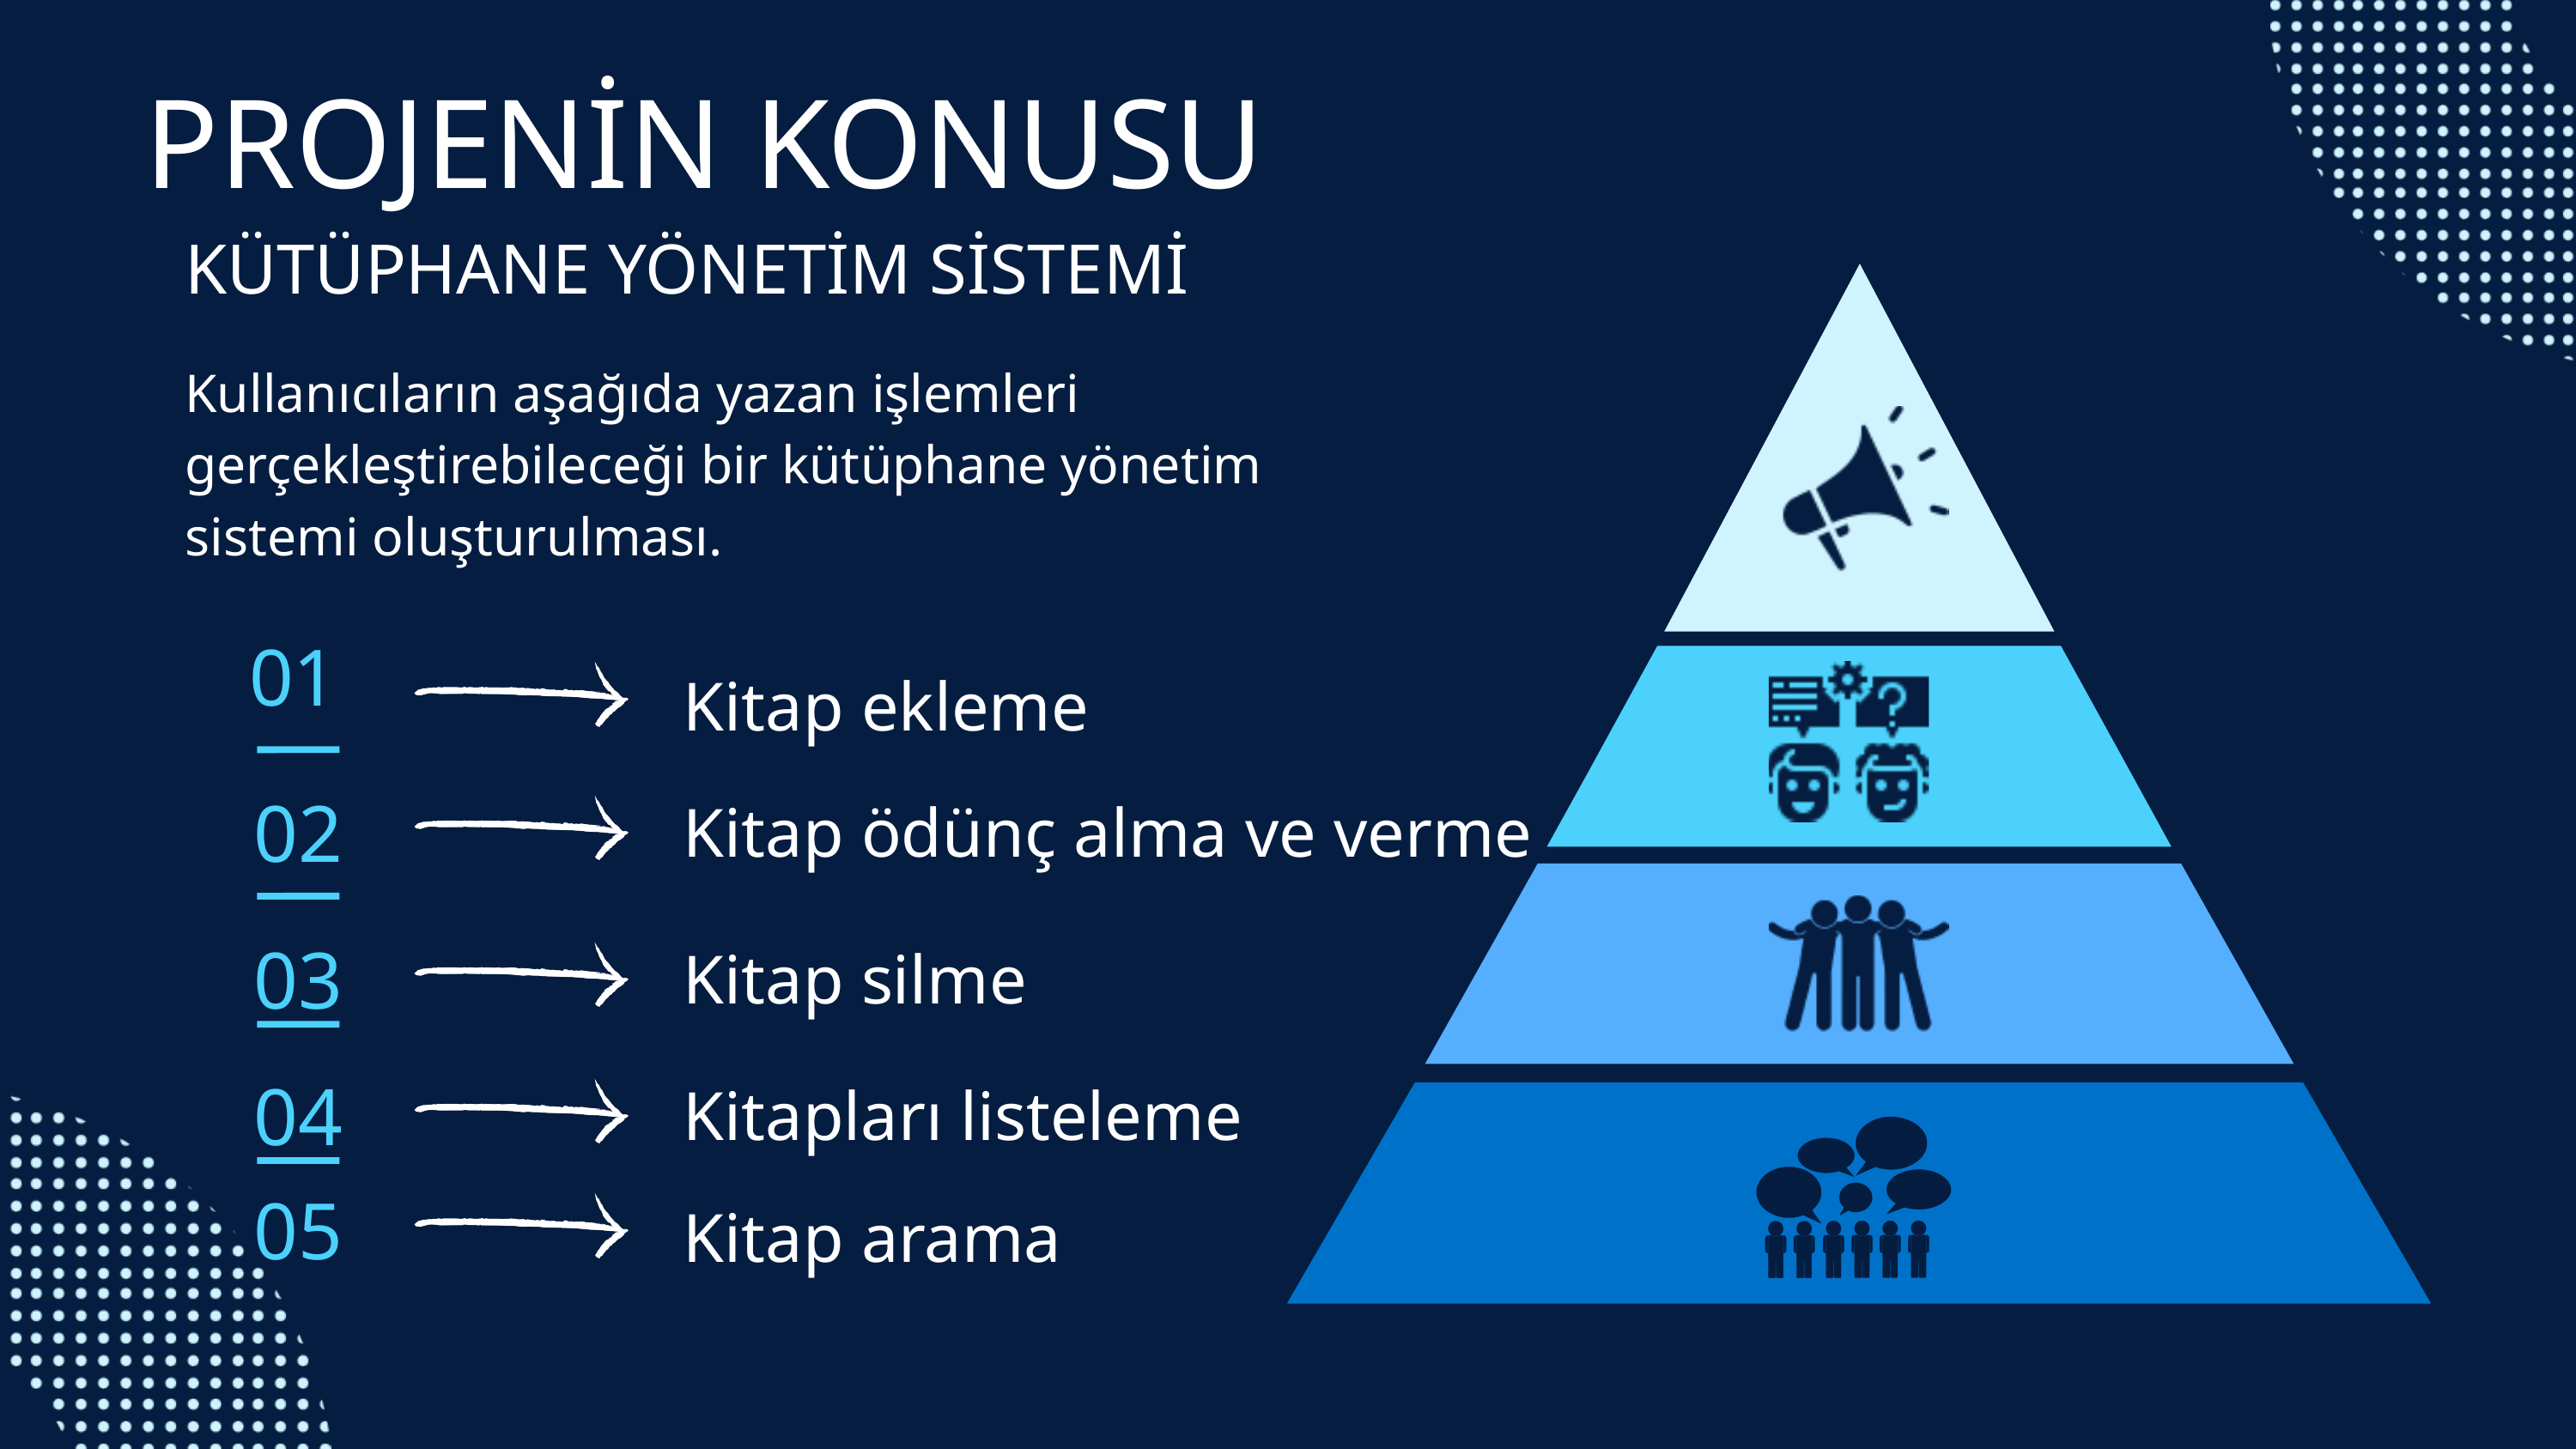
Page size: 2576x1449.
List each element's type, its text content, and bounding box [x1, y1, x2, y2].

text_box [1546, 646, 2172, 847]
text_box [1425, 863, 2294, 1064]
text_box [414, 942, 629, 1007]
text_box 05 [230, 1167, 366, 1276]
text_box Kitap ödünç alma ve verme [683, 779, 1547, 871]
text_box [414, 661, 629, 727]
text_box [414, 795, 629, 861]
text_box Kitapları listeleme [683, 1061, 1288, 1154]
text_box 04 [230, 1052, 366, 1161]
text_box Kitap ekleme [683, 652, 1126, 744]
text_box [414, 1192, 629, 1258]
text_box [1286, 1082, 2432, 1304]
text_box PROJENİN KONUSU [144, 65, 1712, 214]
text_box KÜTÜPHANE YÖNETİM SİSTEMİ [185, 213, 1408, 308]
text_box Kullanıcıların aşağıda yazan işlemleri gerçekleştirebileceği bir kütüphane yönetim sistemi oluşturulması. [185, 350, 1416, 567]
text_box [2270, 0, 2576, 367]
text_box 01 [226, 613, 361, 722]
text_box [1663, 263, 2055, 632]
text_box 02 [230, 770, 366, 878]
text_box Kitap arama [683, 1183, 1282, 1276]
text_box [0, 1090, 331, 1449]
text_box 03 [230, 917, 366, 1025]
text_box Kitap silme [683, 925, 1288, 1017]
text_box [414, 1078, 629, 1143]
